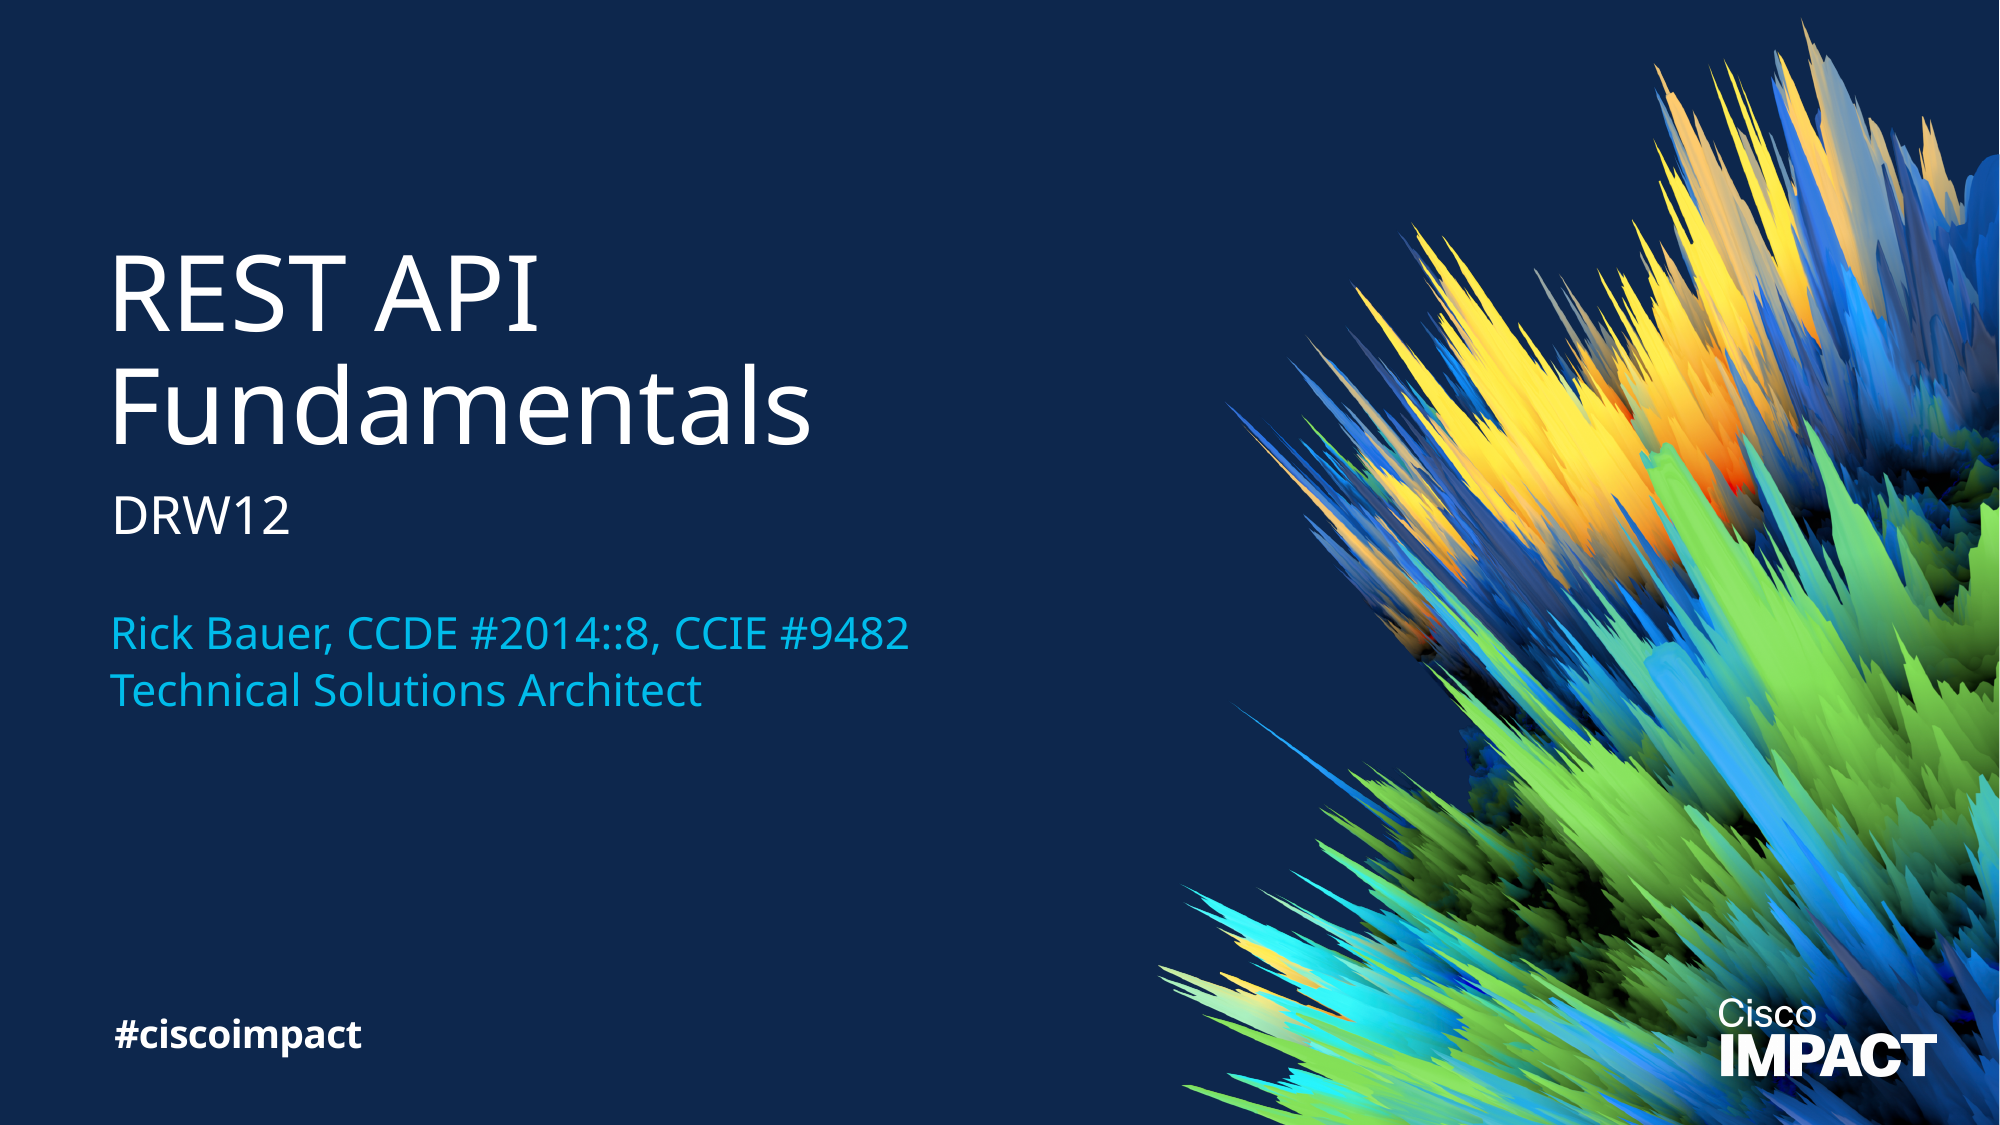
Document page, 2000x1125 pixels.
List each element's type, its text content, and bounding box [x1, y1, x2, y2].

list DRW12 [96, 479, 1217, 545]
subtitle Rick Bauer, CCDE #2014::8, CCIE #9482 [94, 600, 1141, 660]
picture [1147, 0, 2000, 1125]
title REST API Fundamentals [90, 116, 1217, 476]
list Technical Solutions Architect [94, 660, 1142, 723]
